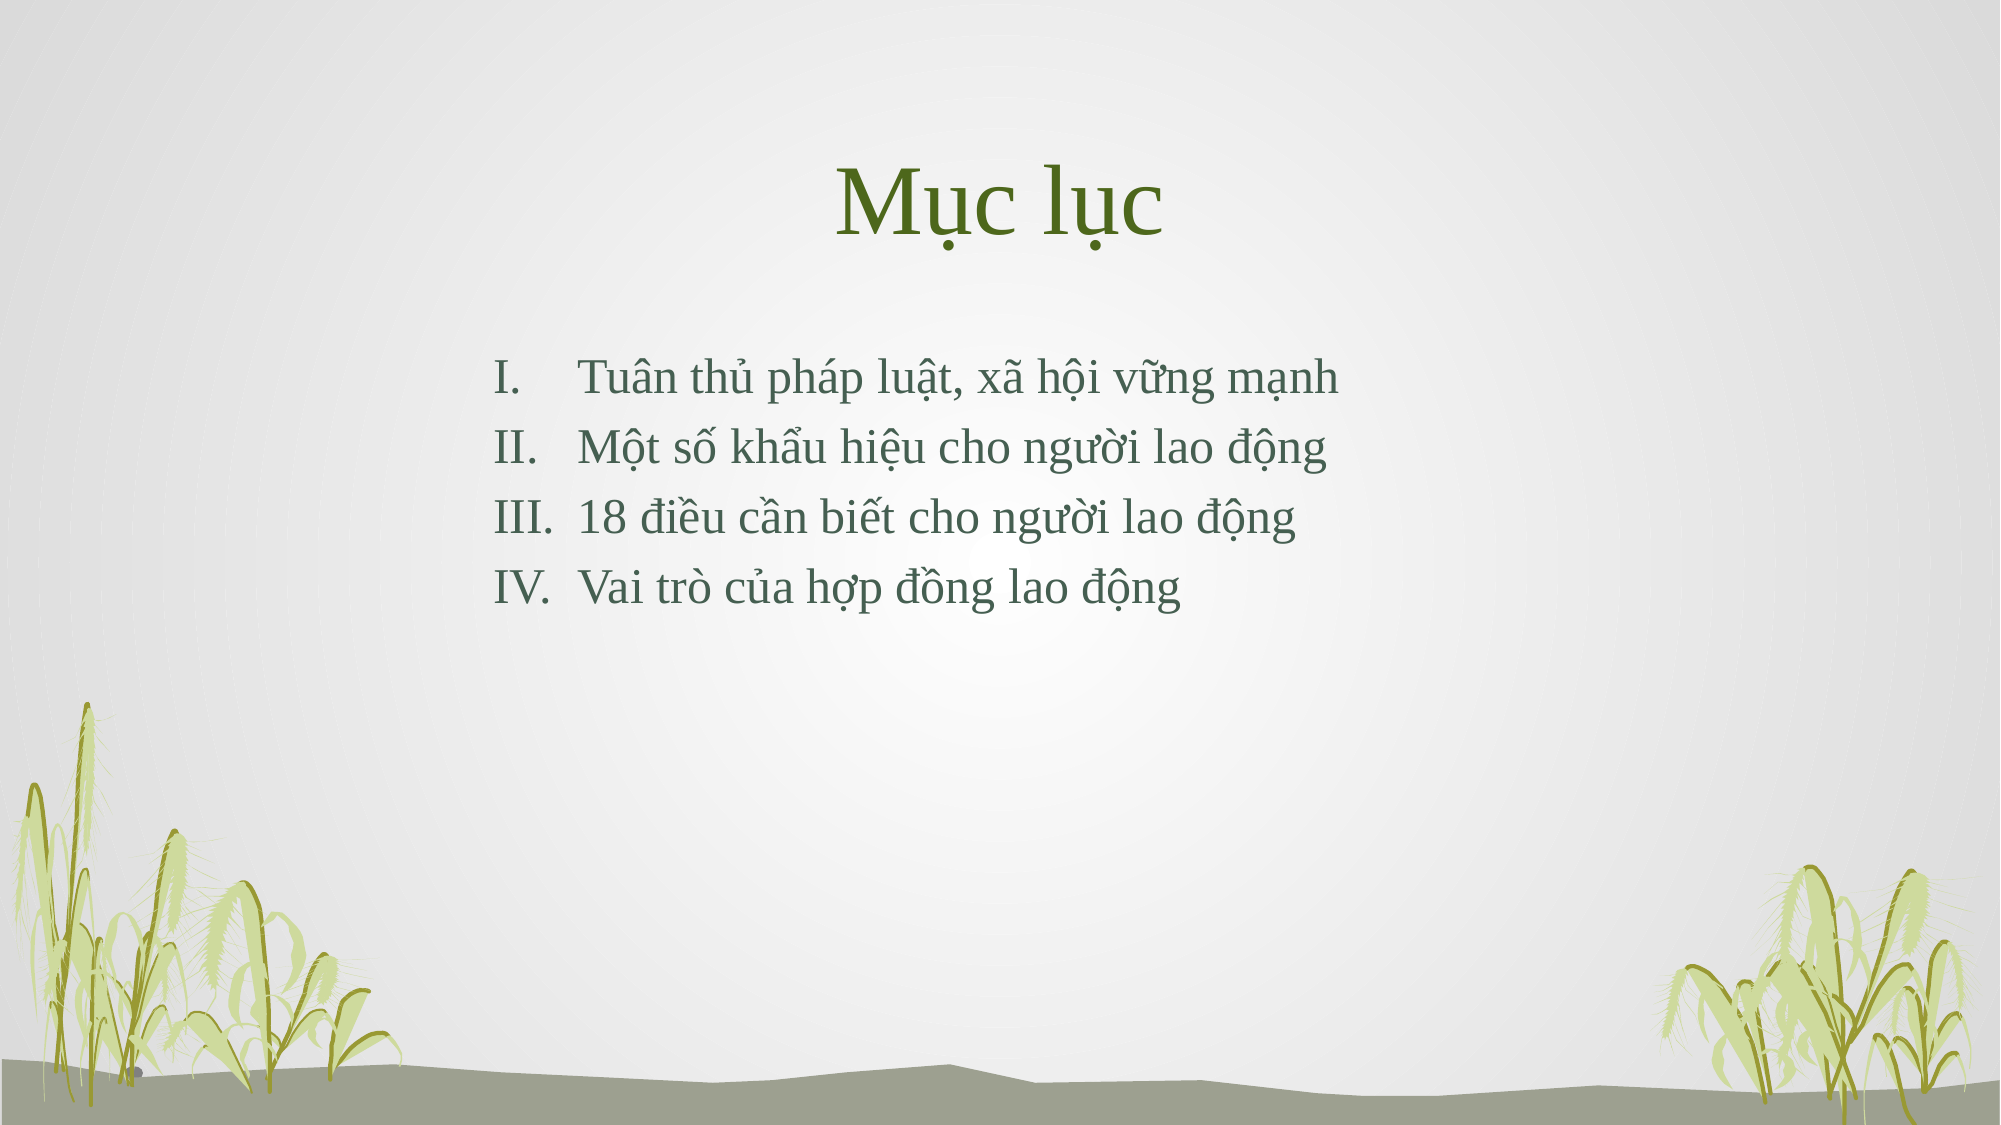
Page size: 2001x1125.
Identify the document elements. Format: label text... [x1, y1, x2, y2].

list Tuân thủ pháp luật, xã hội vững mạnh Một số khẩu hiệu cho người lao động 18 điều cần biết cho người lao động Vai trò của hợp đồng lao động [478, 336, 1522, 698]
title Mục lục [99, 0, 1900, 263]
